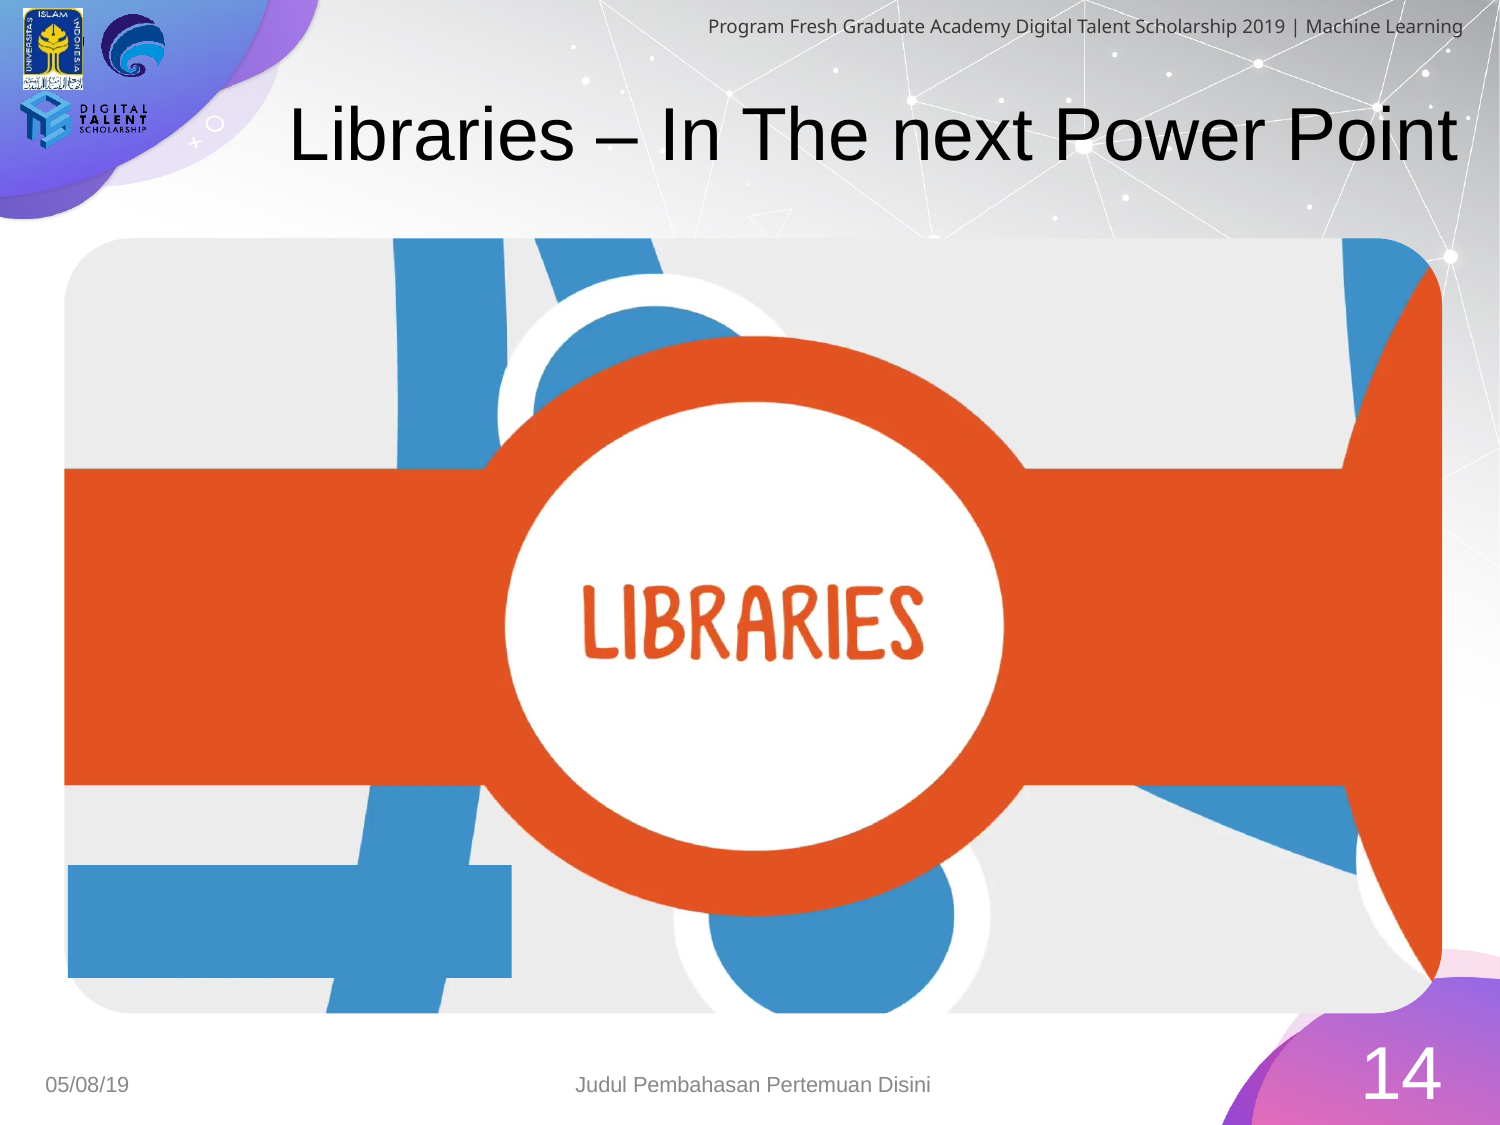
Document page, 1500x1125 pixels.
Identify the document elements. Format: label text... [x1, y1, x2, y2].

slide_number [30, 1053, 272, 1114]
slide_number ‹#› [1327, 1025, 1477, 1115]
title Libraries – In The next Power Point [271, 66, 1477, 207]
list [64, 238, 1443, 1014]
picture [0, 0, 1500, 1125]
footer Judul Pembahasan Pertemuan Disini [386, 1053, 1121, 1114]
